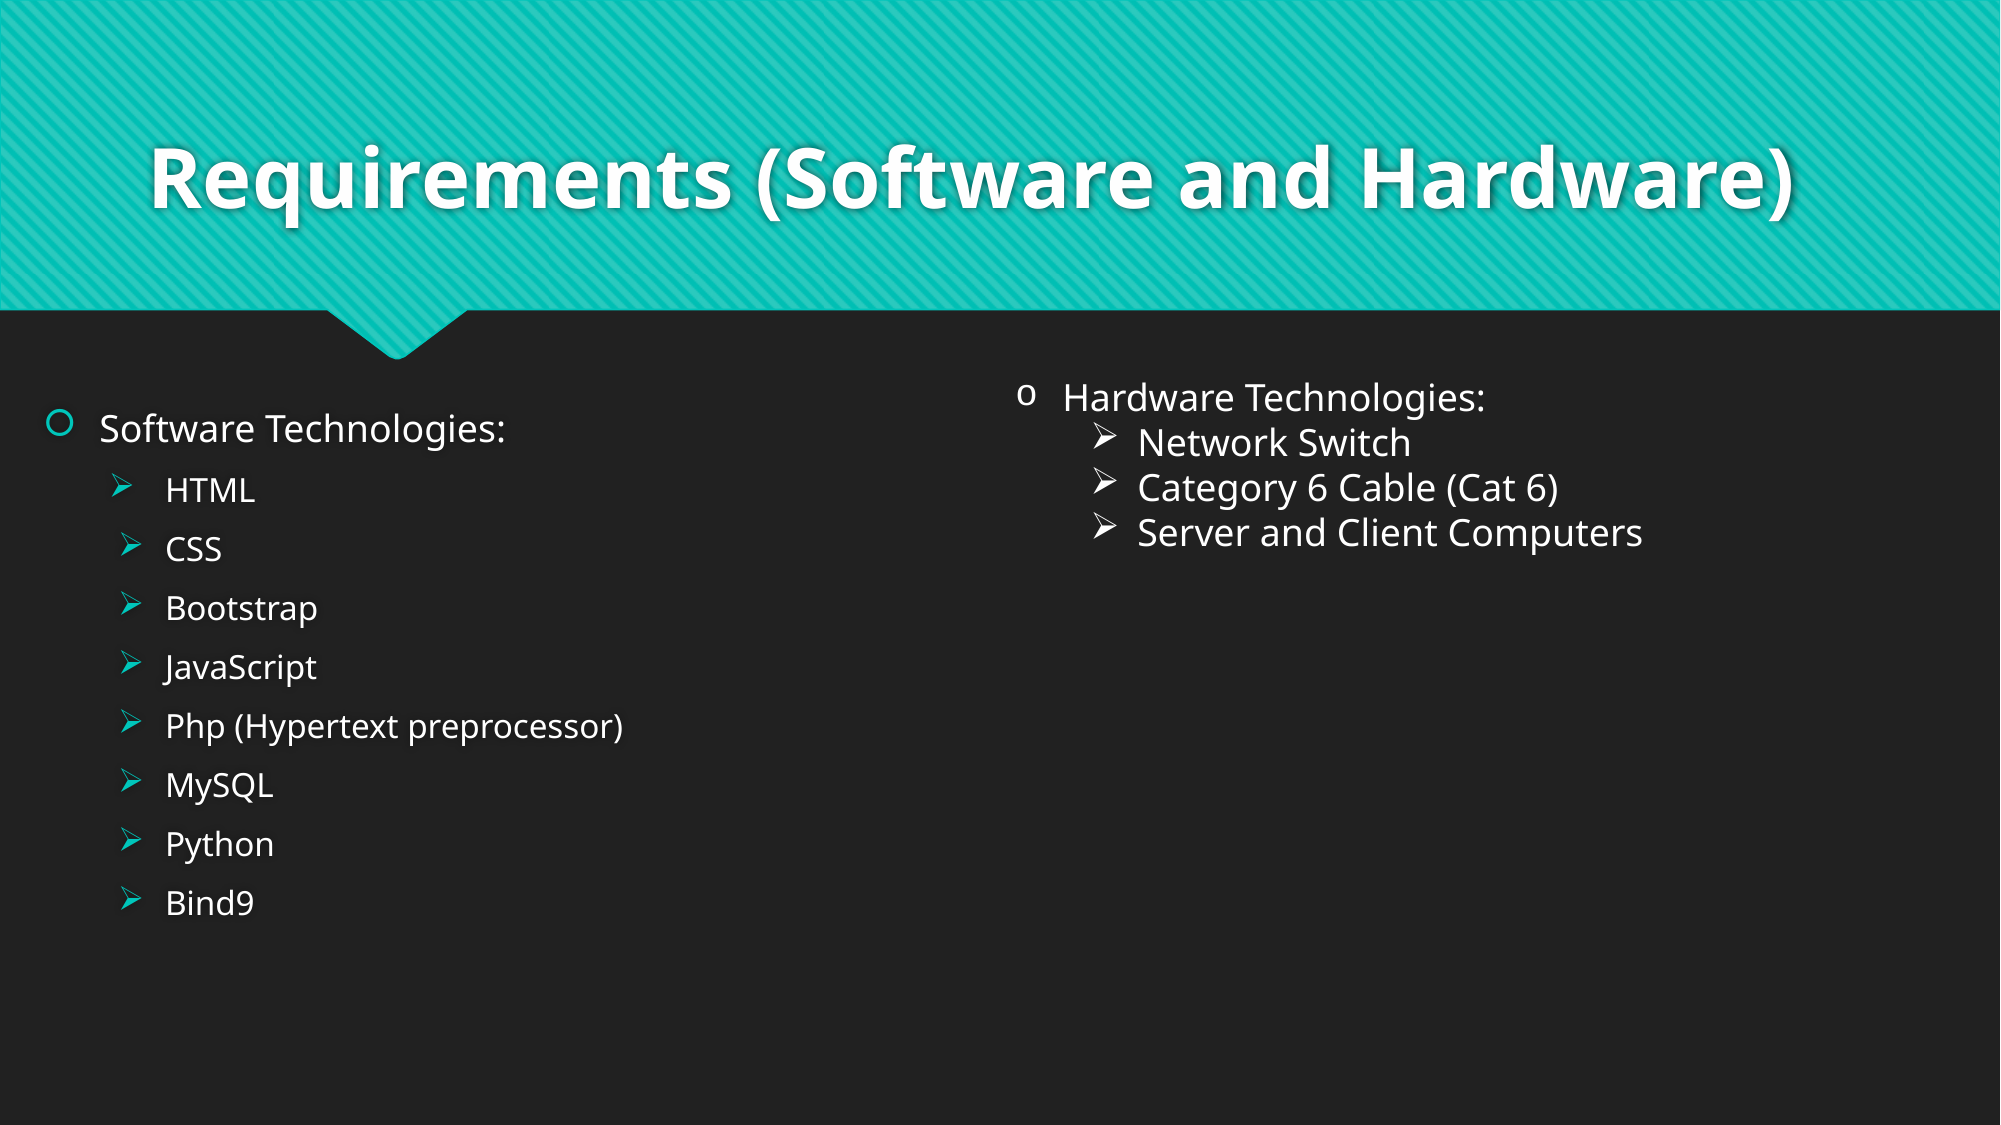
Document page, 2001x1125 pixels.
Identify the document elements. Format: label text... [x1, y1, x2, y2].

list Software Technologies: HTML CSS Bootstrap JavaScript Php (Hypertext preprocessor) MySQL Python Bind9 [28, 397, 784, 1105]
title Requirements (Software and Hardware) [132, 73, 1868, 233]
text_box Hardware Technologies: ​ Network Switch Category 6 Cable (Cat 6) Server and Client Computers [1000, 365, 1911, 561]
